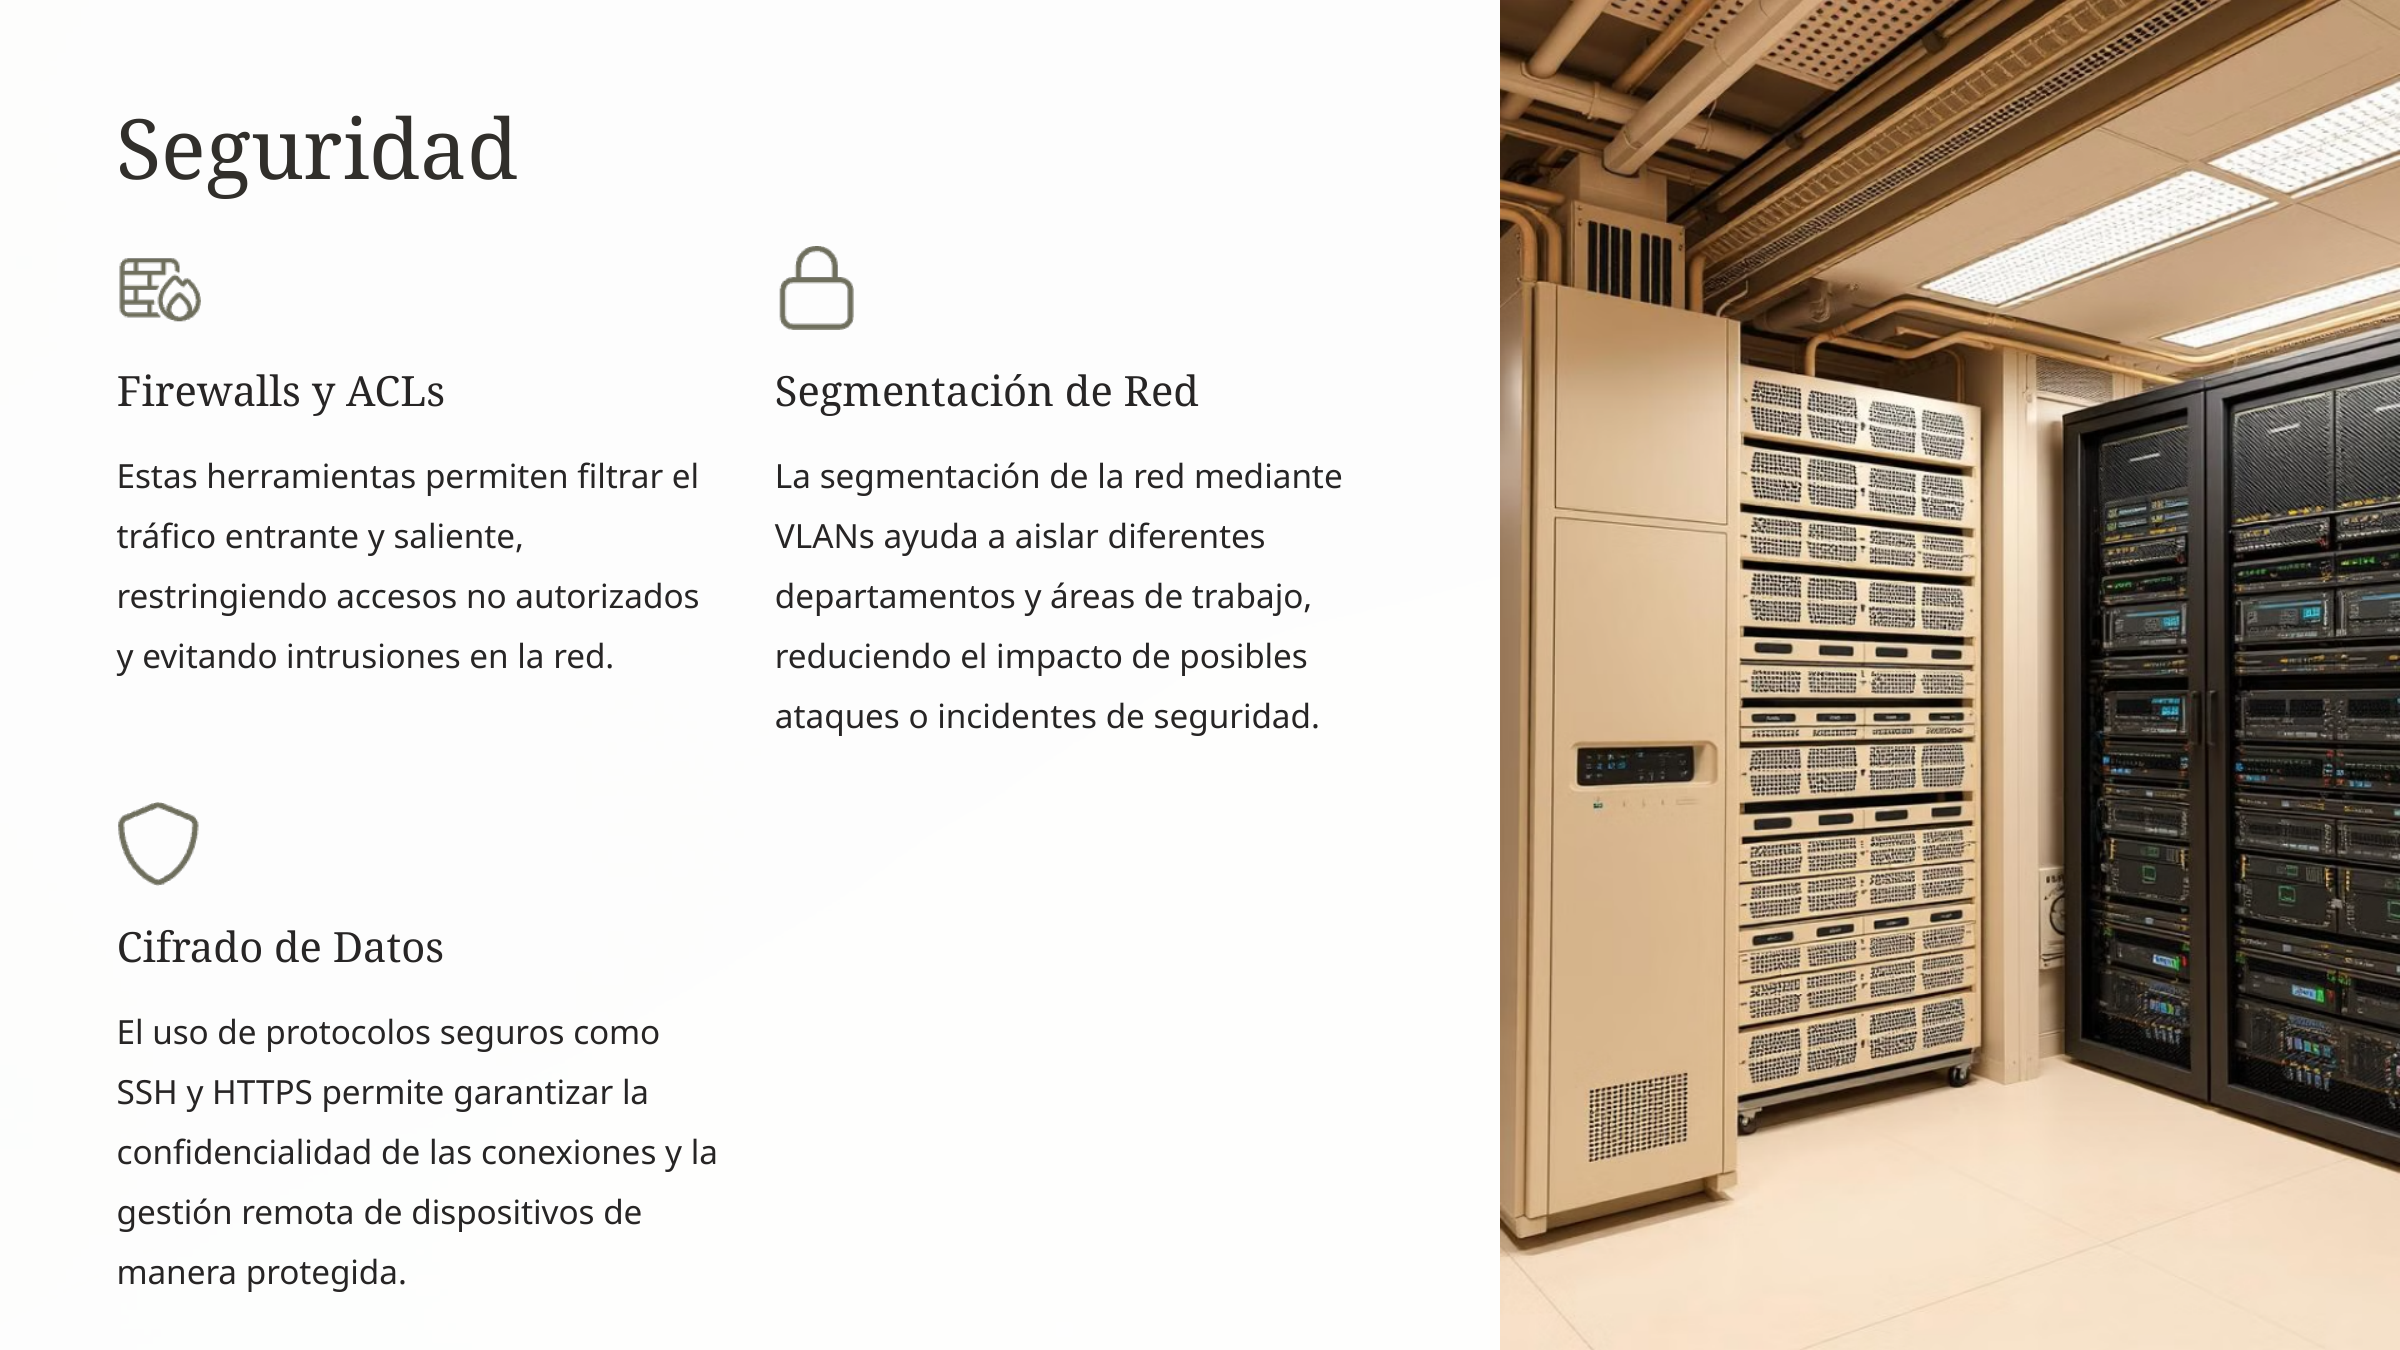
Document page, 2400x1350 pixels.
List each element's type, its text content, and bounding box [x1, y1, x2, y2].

picture [1499, 0, 2400, 1350]
text_box El uso de protocolos seguros como SSH y HTTPS permite garantizar la confidencialidad de las conexiones y la gestión remota de dispositivos de manera protegida. [116, 991, 725, 1259]
picture [116, 246, 201, 330]
picture [775, 246, 859, 330]
text_box Estas herramientas permiten filtrar el tráfico entrante y saliente, restringiendo accesos no autorizados y evitando intrusiones en la red. [116, 435, 725, 649]
text_box Firewalls y ACLs [116, 363, 535, 416]
text_box La segmentación de la red mediante VLANs ayuda a aislar diferentes departamentos y áreas de trabajo, reduciendo el impacto de posibles ataques o incidentes de seguridad. [774, 435, 1384, 703]
picture [116, 802, 201, 886]
text_box Segmentación de Red [775, 363, 1193, 416]
text_box Seguridad [116, 91, 952, 197]
text_box Cifrado de Datos [116, 919, 535, 972]
